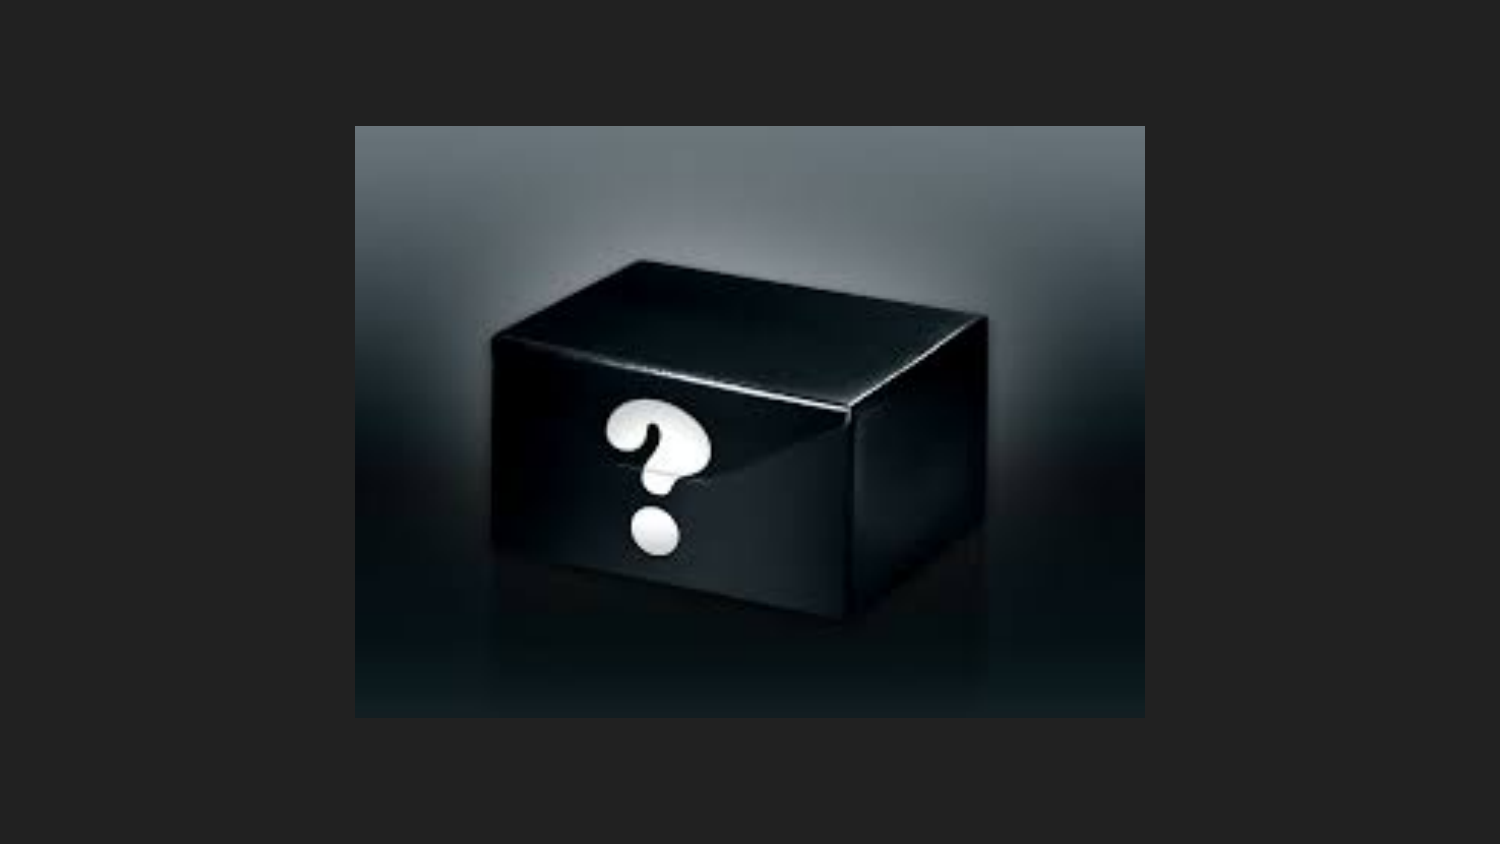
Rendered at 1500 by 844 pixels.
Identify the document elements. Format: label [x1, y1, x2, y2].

picture [354, 126, 1145, 718]
